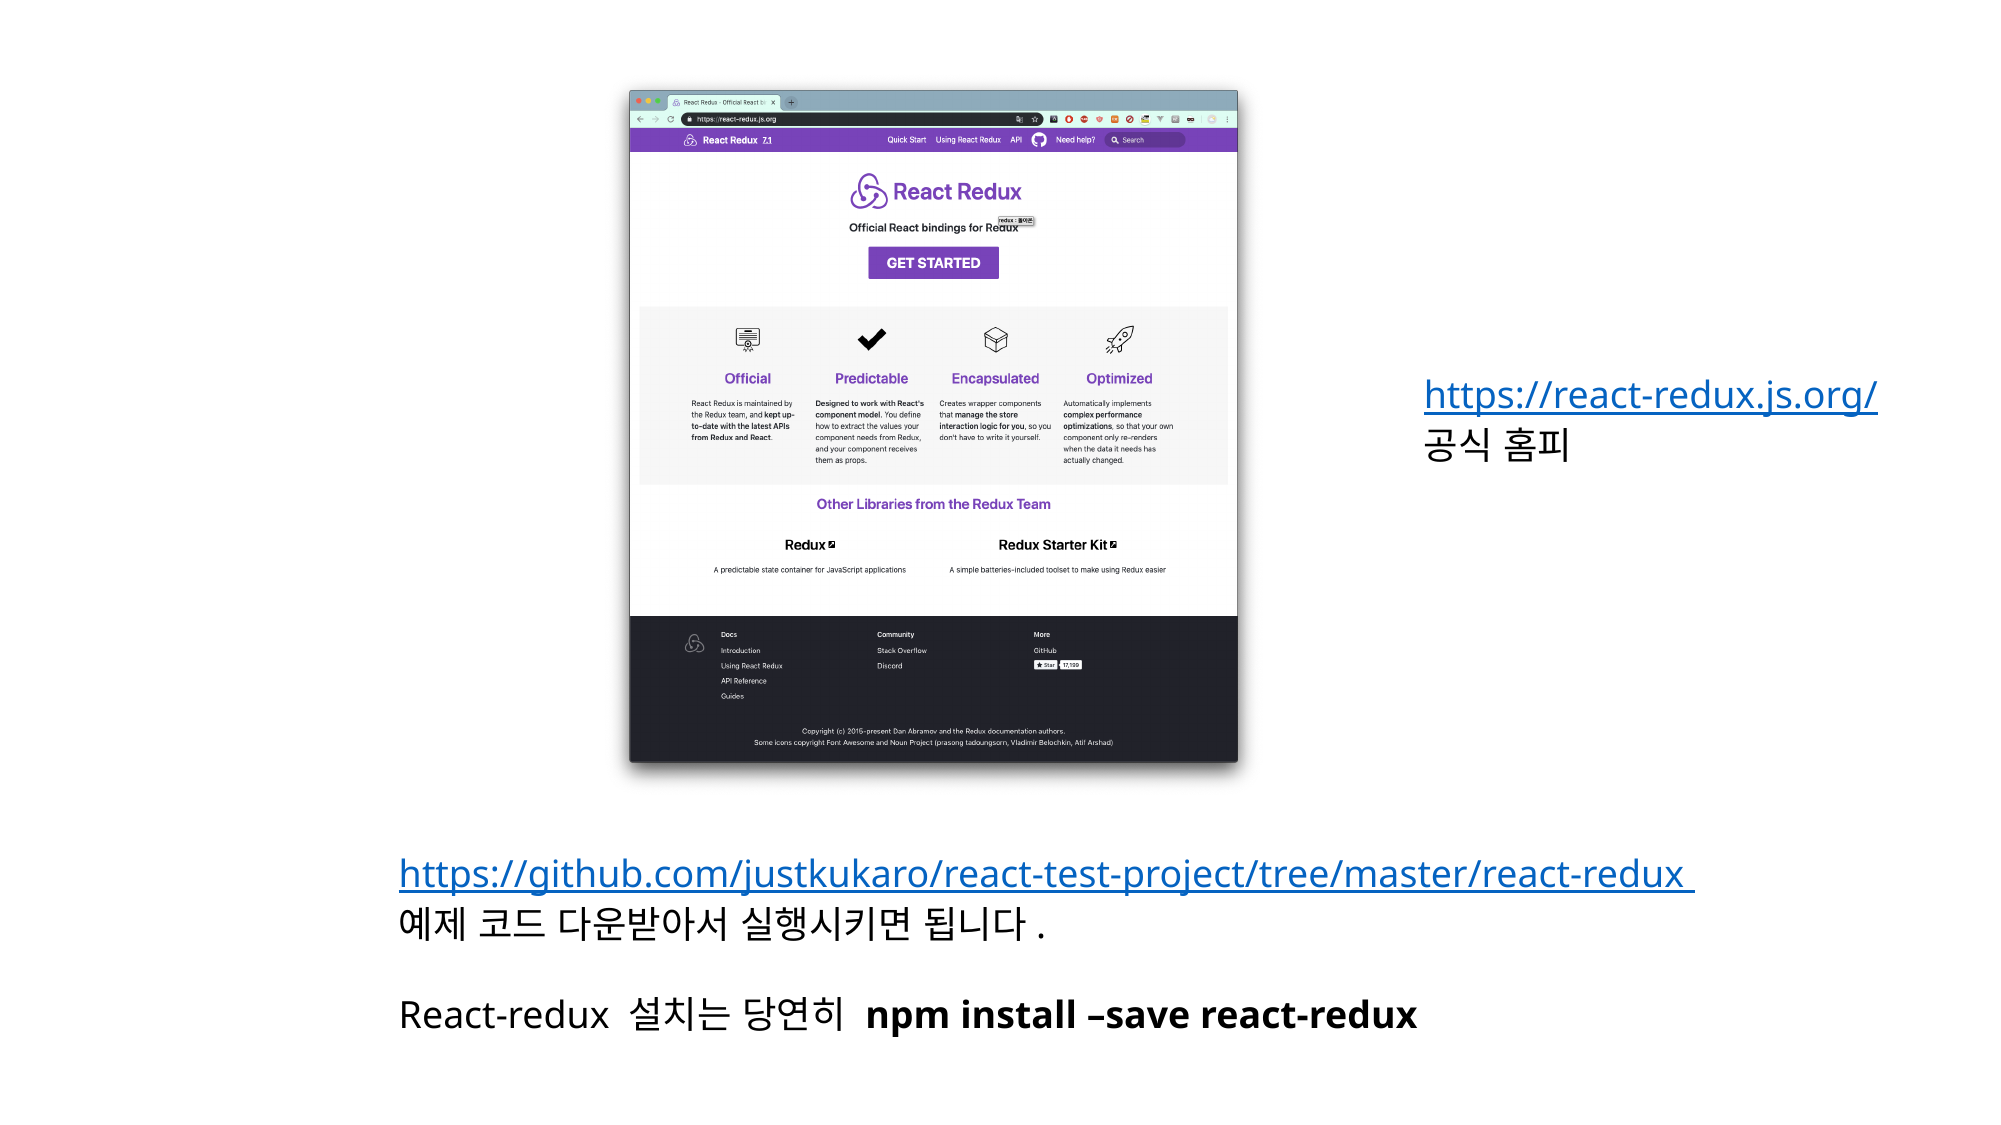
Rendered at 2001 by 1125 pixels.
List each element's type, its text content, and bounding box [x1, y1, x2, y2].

text_box https://github.com/justkukaro/react-test-project/tree/master/react-redux 예제 코드 다운받아서 실행시키면 됩니다. React-redux 설치는 당연히 npm install –save react-redux [383, 842, 1756, 1043]
picture [603, 72, 1264, 797]
text_box https://react-redux.js.org/ 공식 홈피 [1408, 363, 1893, 475]
